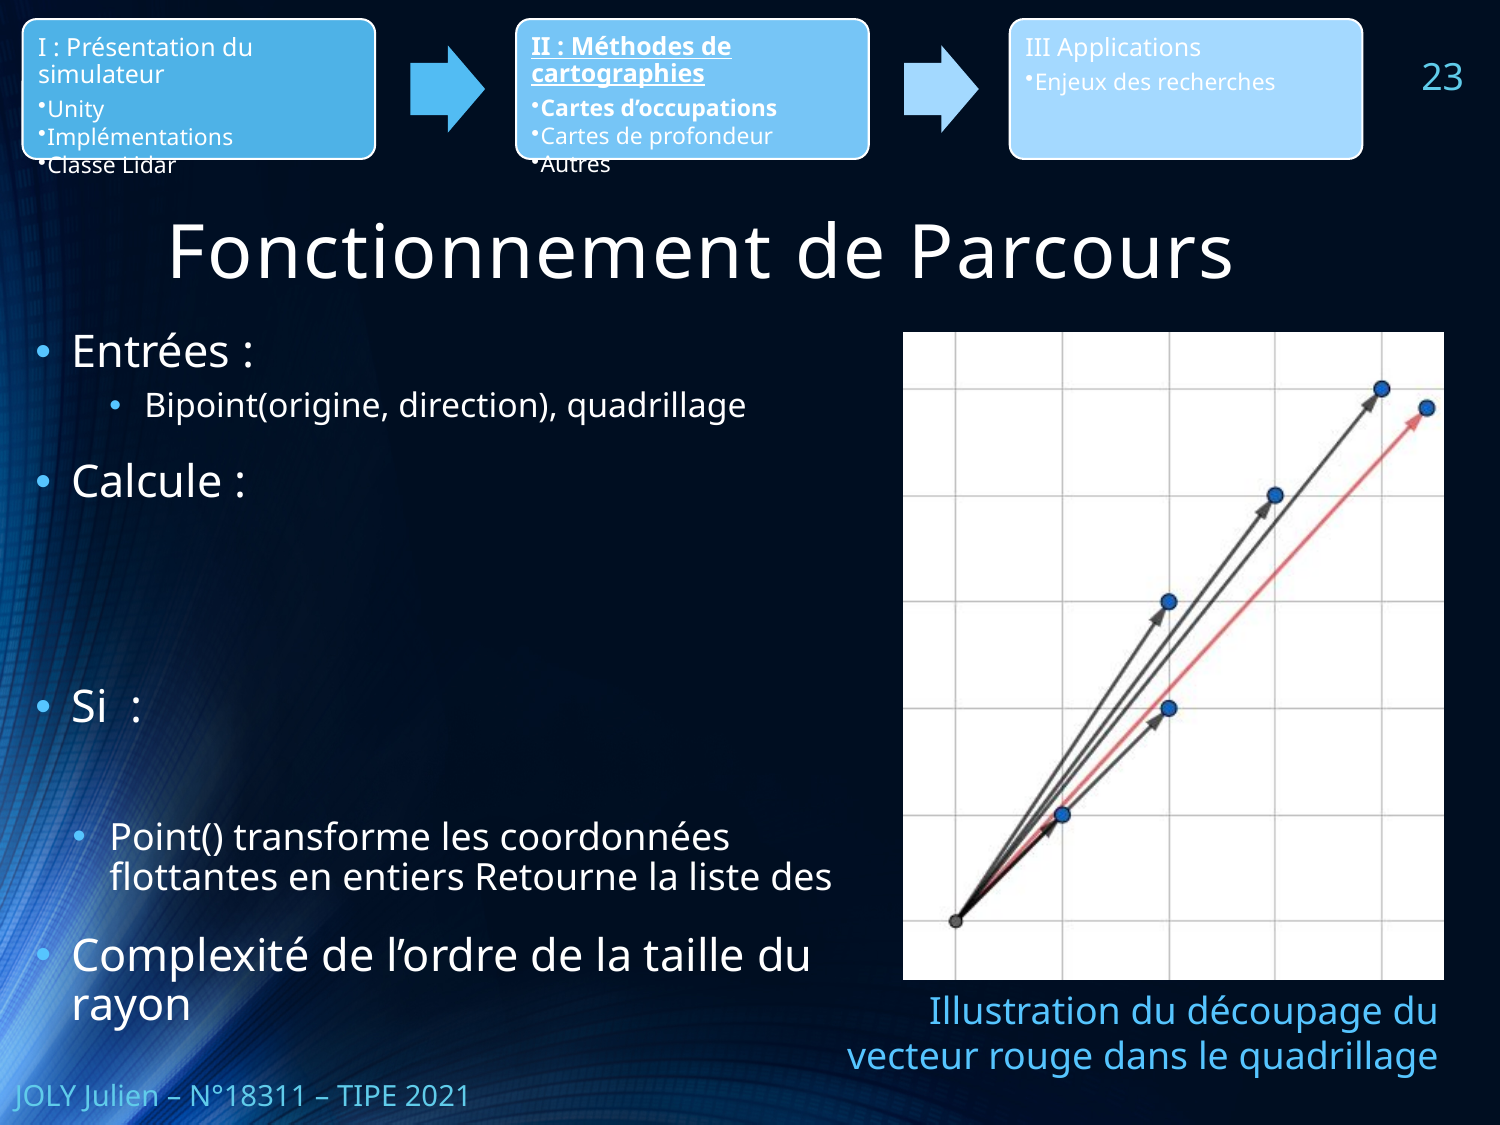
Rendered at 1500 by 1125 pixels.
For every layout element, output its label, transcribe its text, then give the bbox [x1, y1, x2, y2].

picture [0, 0, 1500, 1125]
title Fonctionnement de Parcours [151, 188, 1365, 303]
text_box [20, 19, 1365, 159]
text_box Illustration du découpage du vecteur rouge dans le quadrillage [773, 979, 1455, 1085]
slide_number 23 [1365, 19, 1480, 138]
